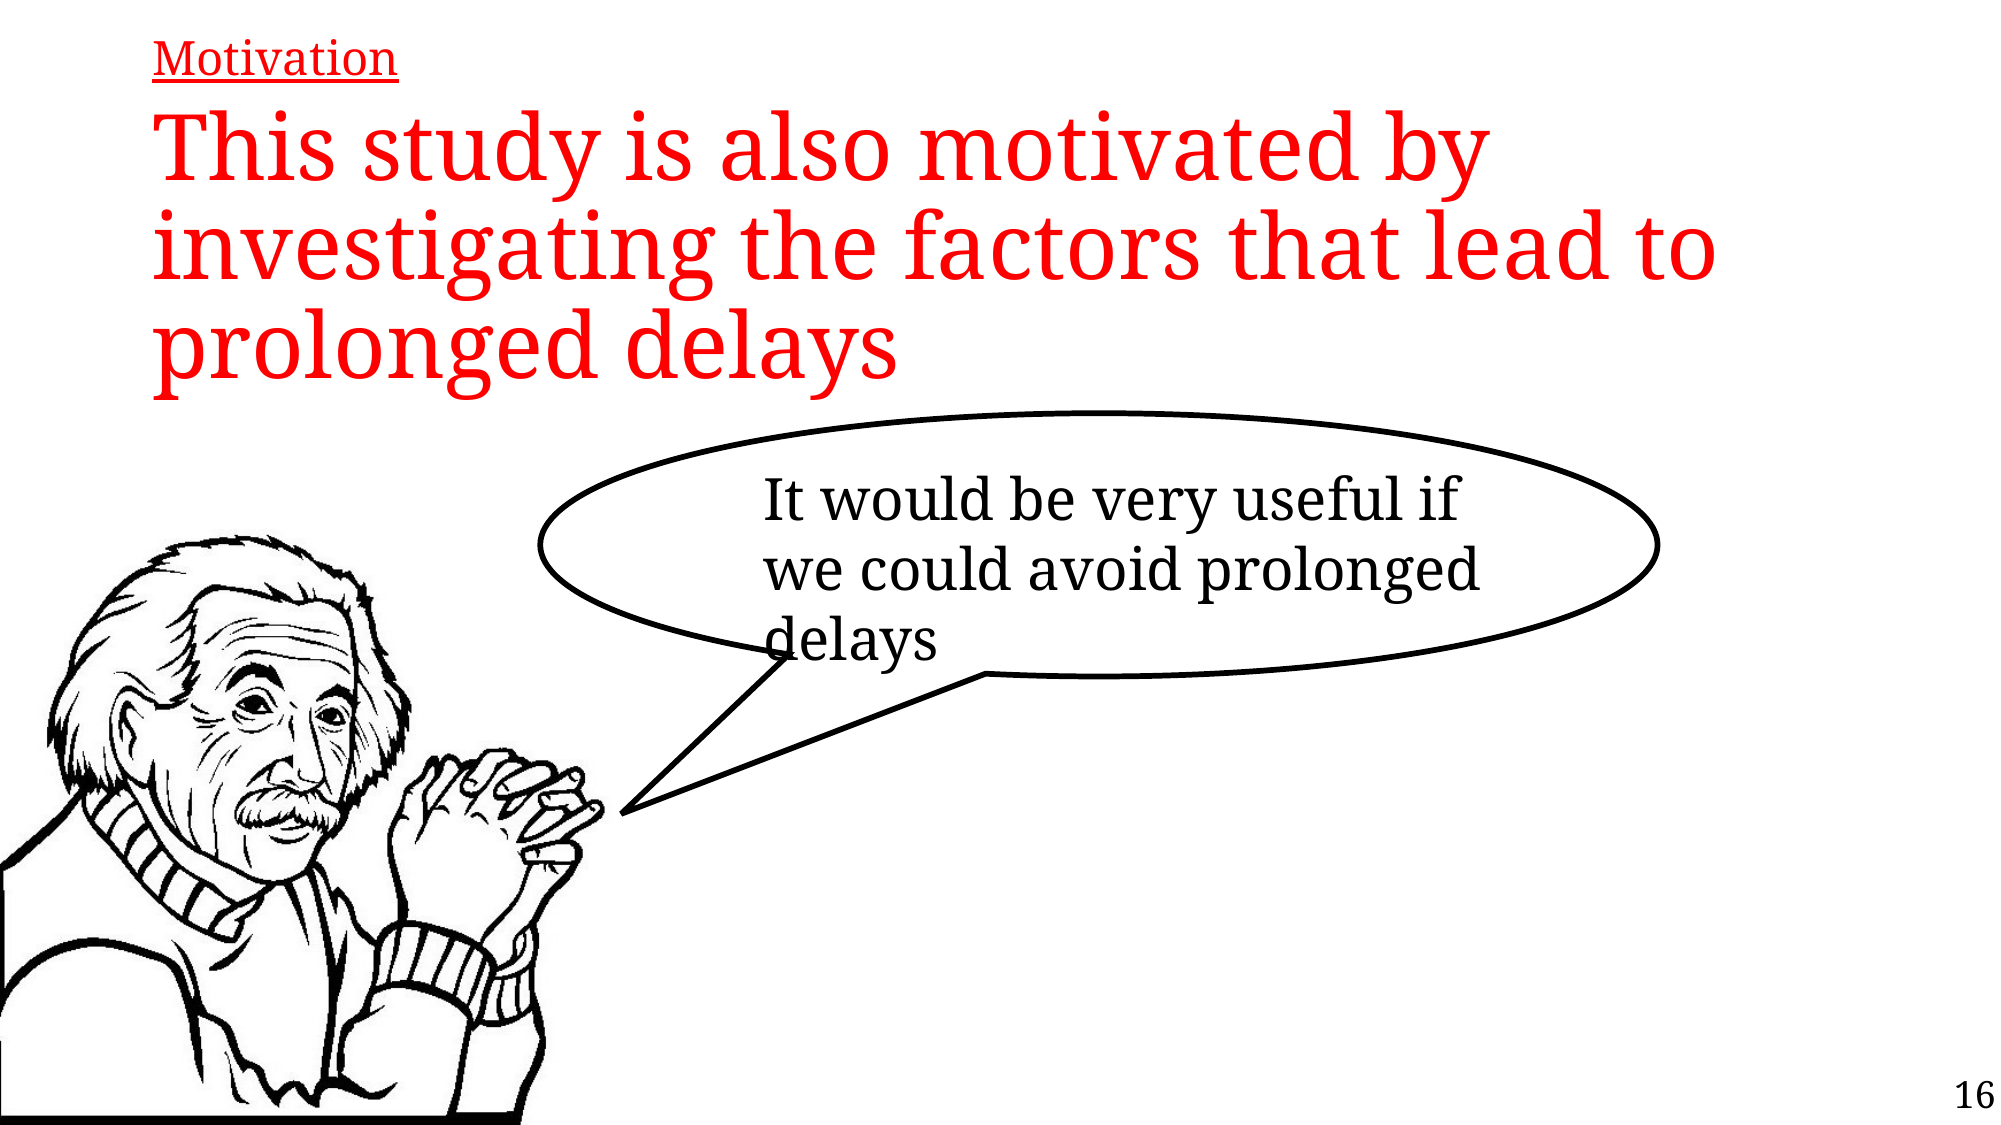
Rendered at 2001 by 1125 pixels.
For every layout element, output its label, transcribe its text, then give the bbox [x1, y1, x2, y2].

text_box [548, 412, 1659, 815]
picture [0, 520, 615, 1125]
list Motivation [137, 27, 1863, 94]
text_box 16 [1939, 1063, 2000, 1124]
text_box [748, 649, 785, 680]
text_box It would be very useful if we could avoid prolonged delays [975, 635, 1513, 680]
title This study is also motivated by investigating the factors that lead to prolonged delays [137, 94, 1863, 414]
